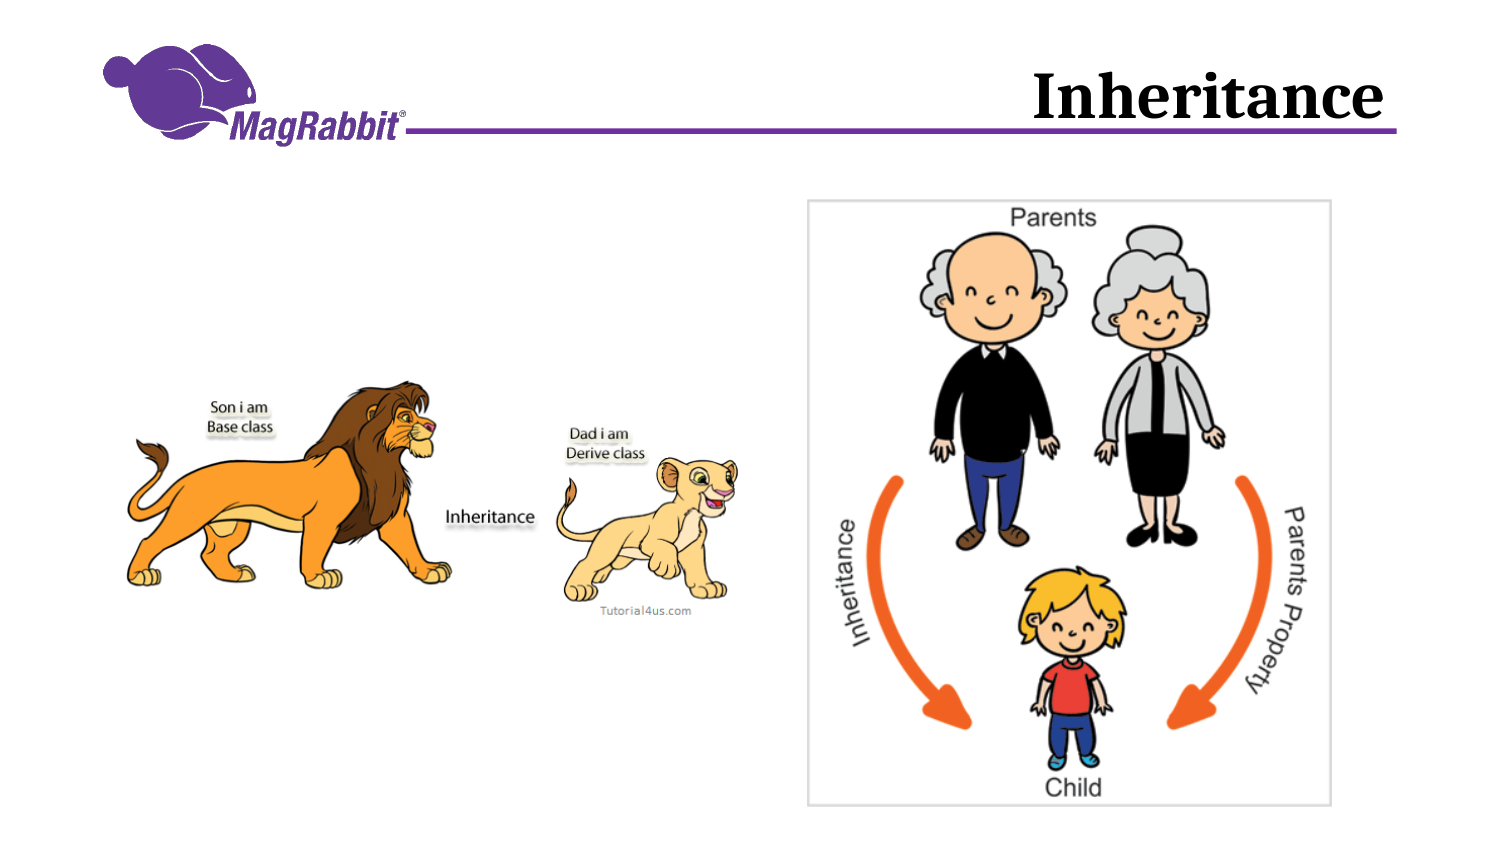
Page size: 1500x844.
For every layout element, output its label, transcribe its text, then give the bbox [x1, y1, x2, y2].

picture [122, 373, 749, 634]
title Inheritance [563, 44, 1397, 150]
picture [103, 44, 406, 150]
picture [807, 198, 1332, 808]
